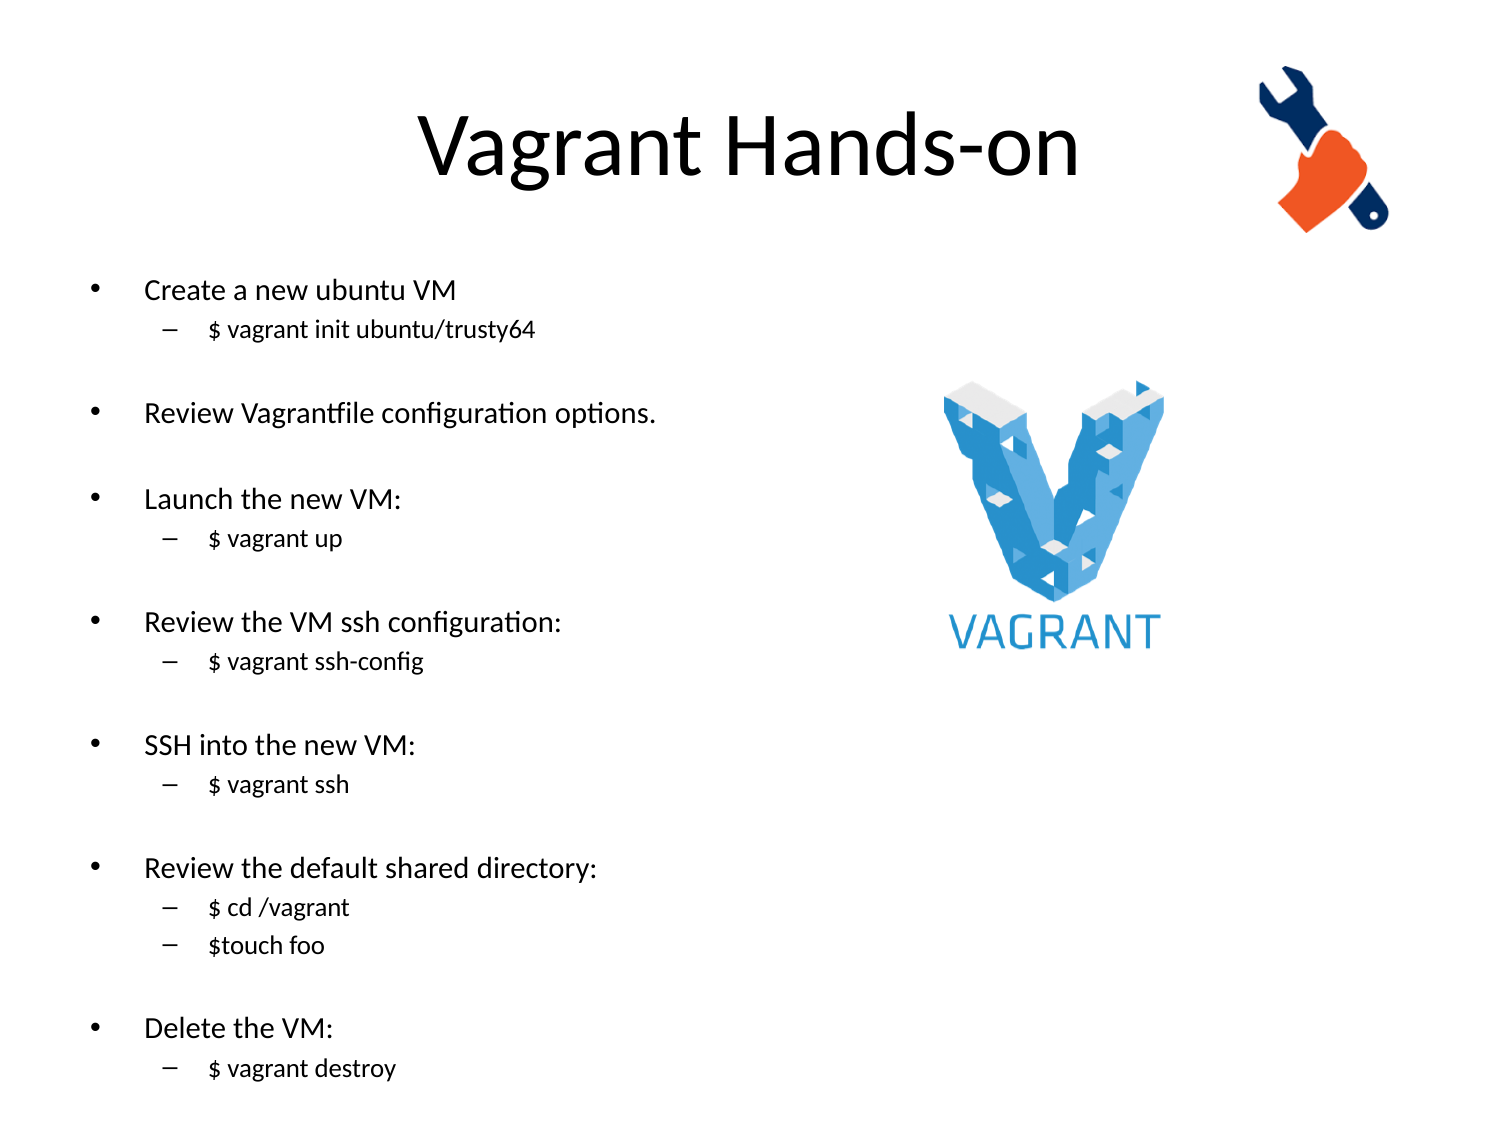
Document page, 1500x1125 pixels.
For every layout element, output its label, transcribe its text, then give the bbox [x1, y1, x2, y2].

picture [1240, 65, 1408, 233]
text_box Create a new ubuntu VM $ vagrant init ubuntu/trusty64 Review Vagrantfile configuration options. Launch the new VM: $ vagrant up Review the VM ssh configuration: $ vagrant ssh-config SSH into the new VM: $ vagrant ssh Review the default shared directory: $ cd /vagrant $touch foo Delete the VM: $ vagrant destroy [74, 262, 1425, 1102]
title Vagrant Hands-on [75, 45, 1425, 233]
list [899, 378, 1208, 651]
